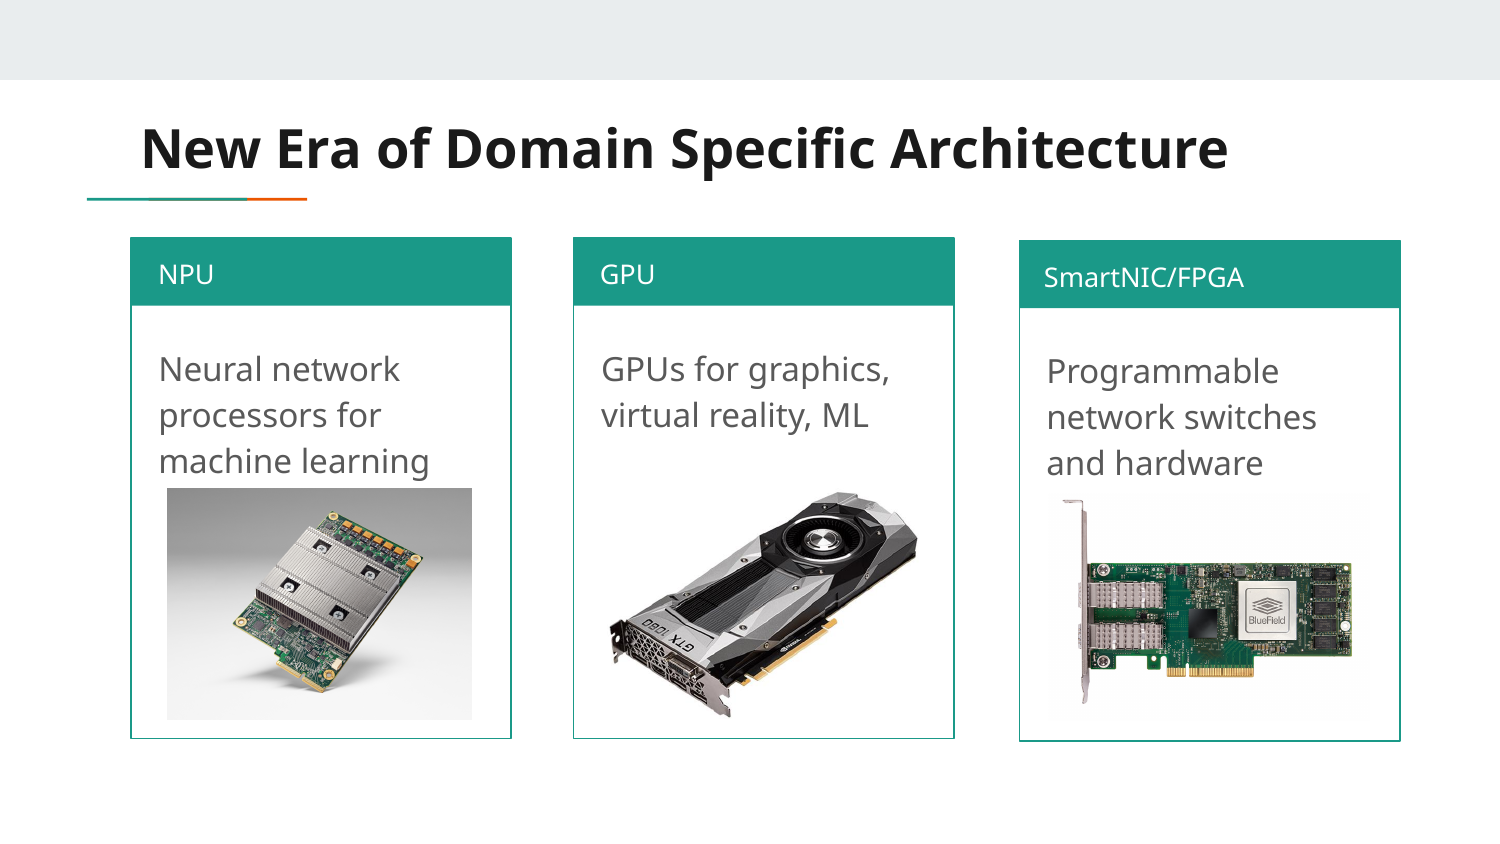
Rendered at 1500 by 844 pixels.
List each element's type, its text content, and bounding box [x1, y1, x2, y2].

picture [607, 488, 921, 721]
picture [167, 488, 472, 721]
title New Era of Domain Specific Architecture [124, 99, 1500, 199]
picture [1048, 493, 1371, 722]
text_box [573, 237, 955, 739]
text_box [130, 237, 512, 739]
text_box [1018, 240, 1401, 742]
